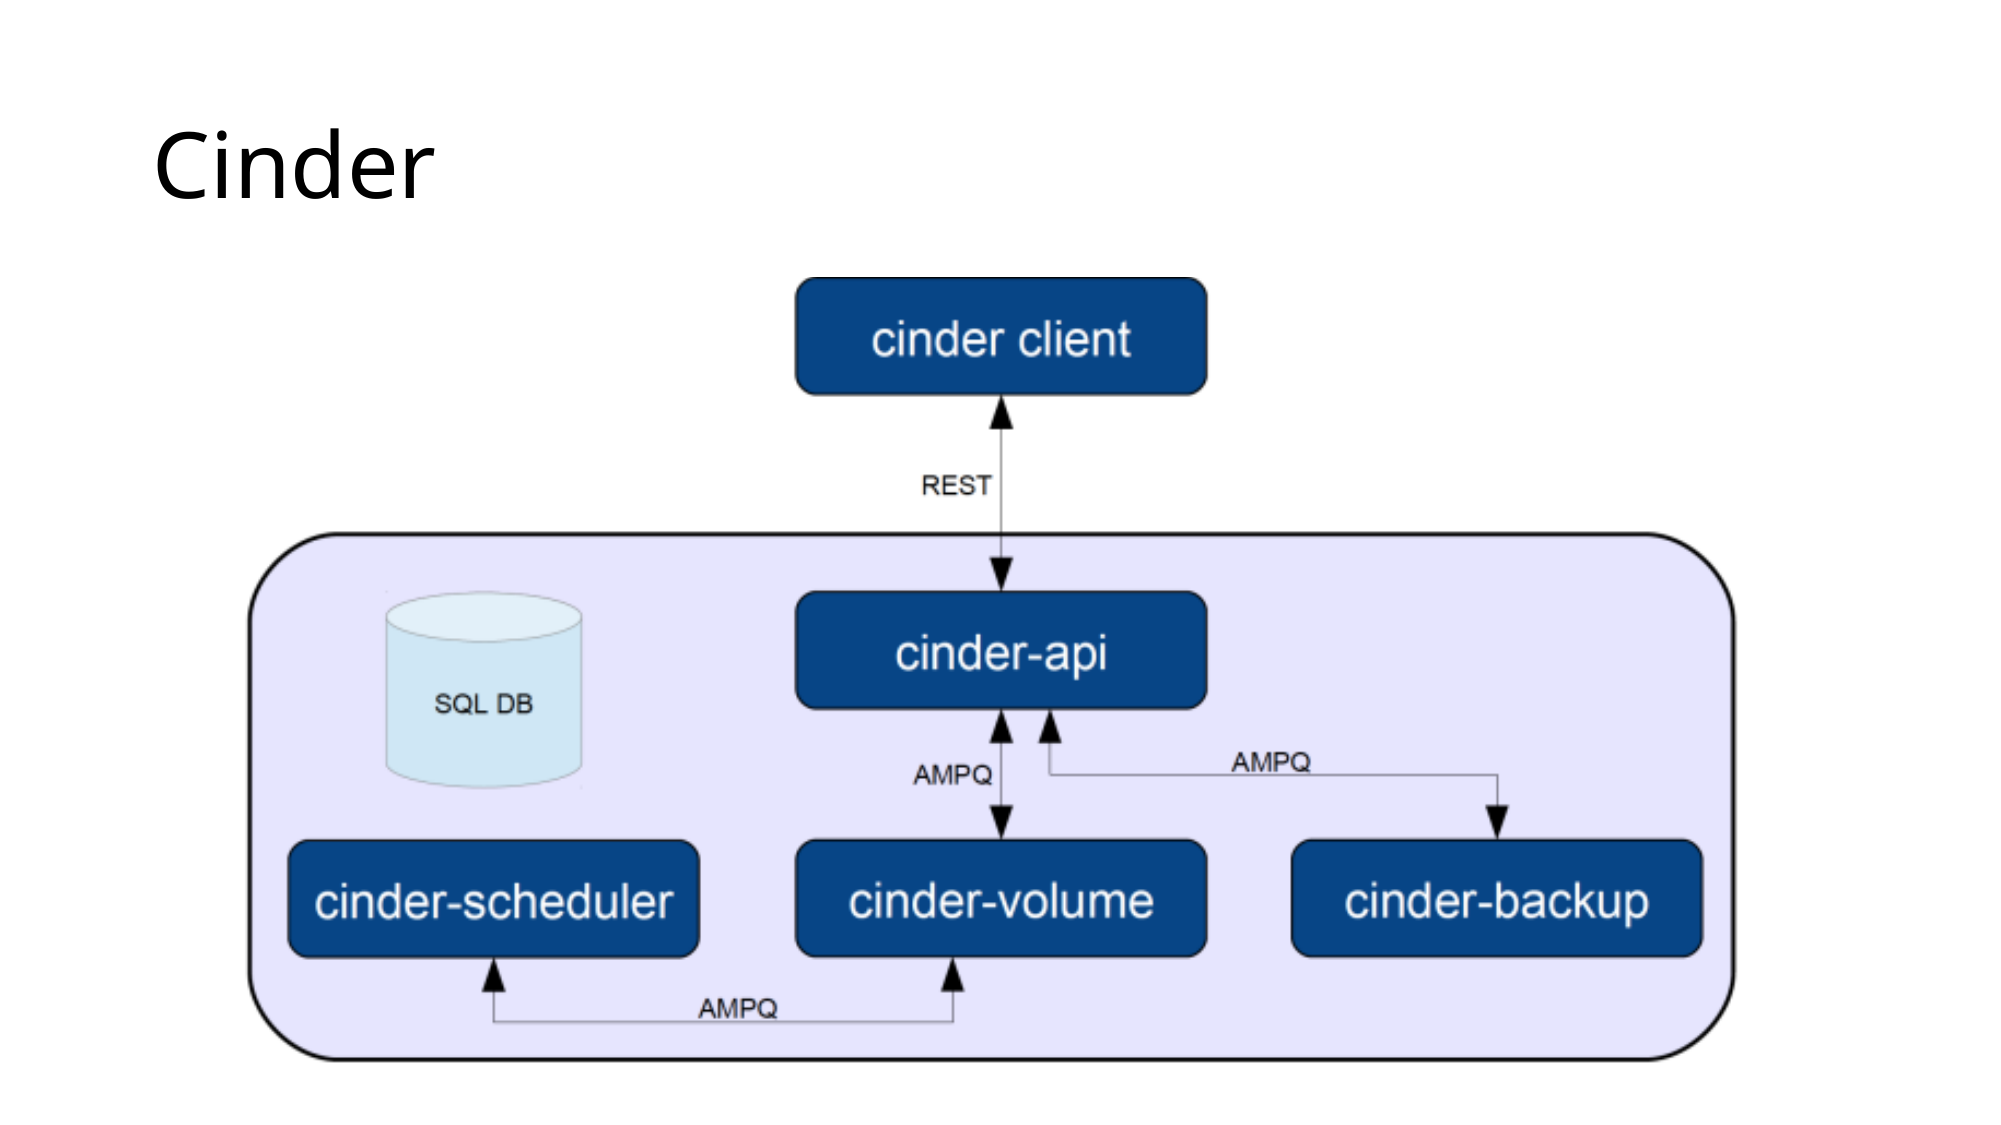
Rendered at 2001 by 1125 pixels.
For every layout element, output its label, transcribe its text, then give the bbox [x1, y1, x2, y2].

picture [209, 277, 1790, 1080]
title Cinder [137, 59, 1863, 278]
